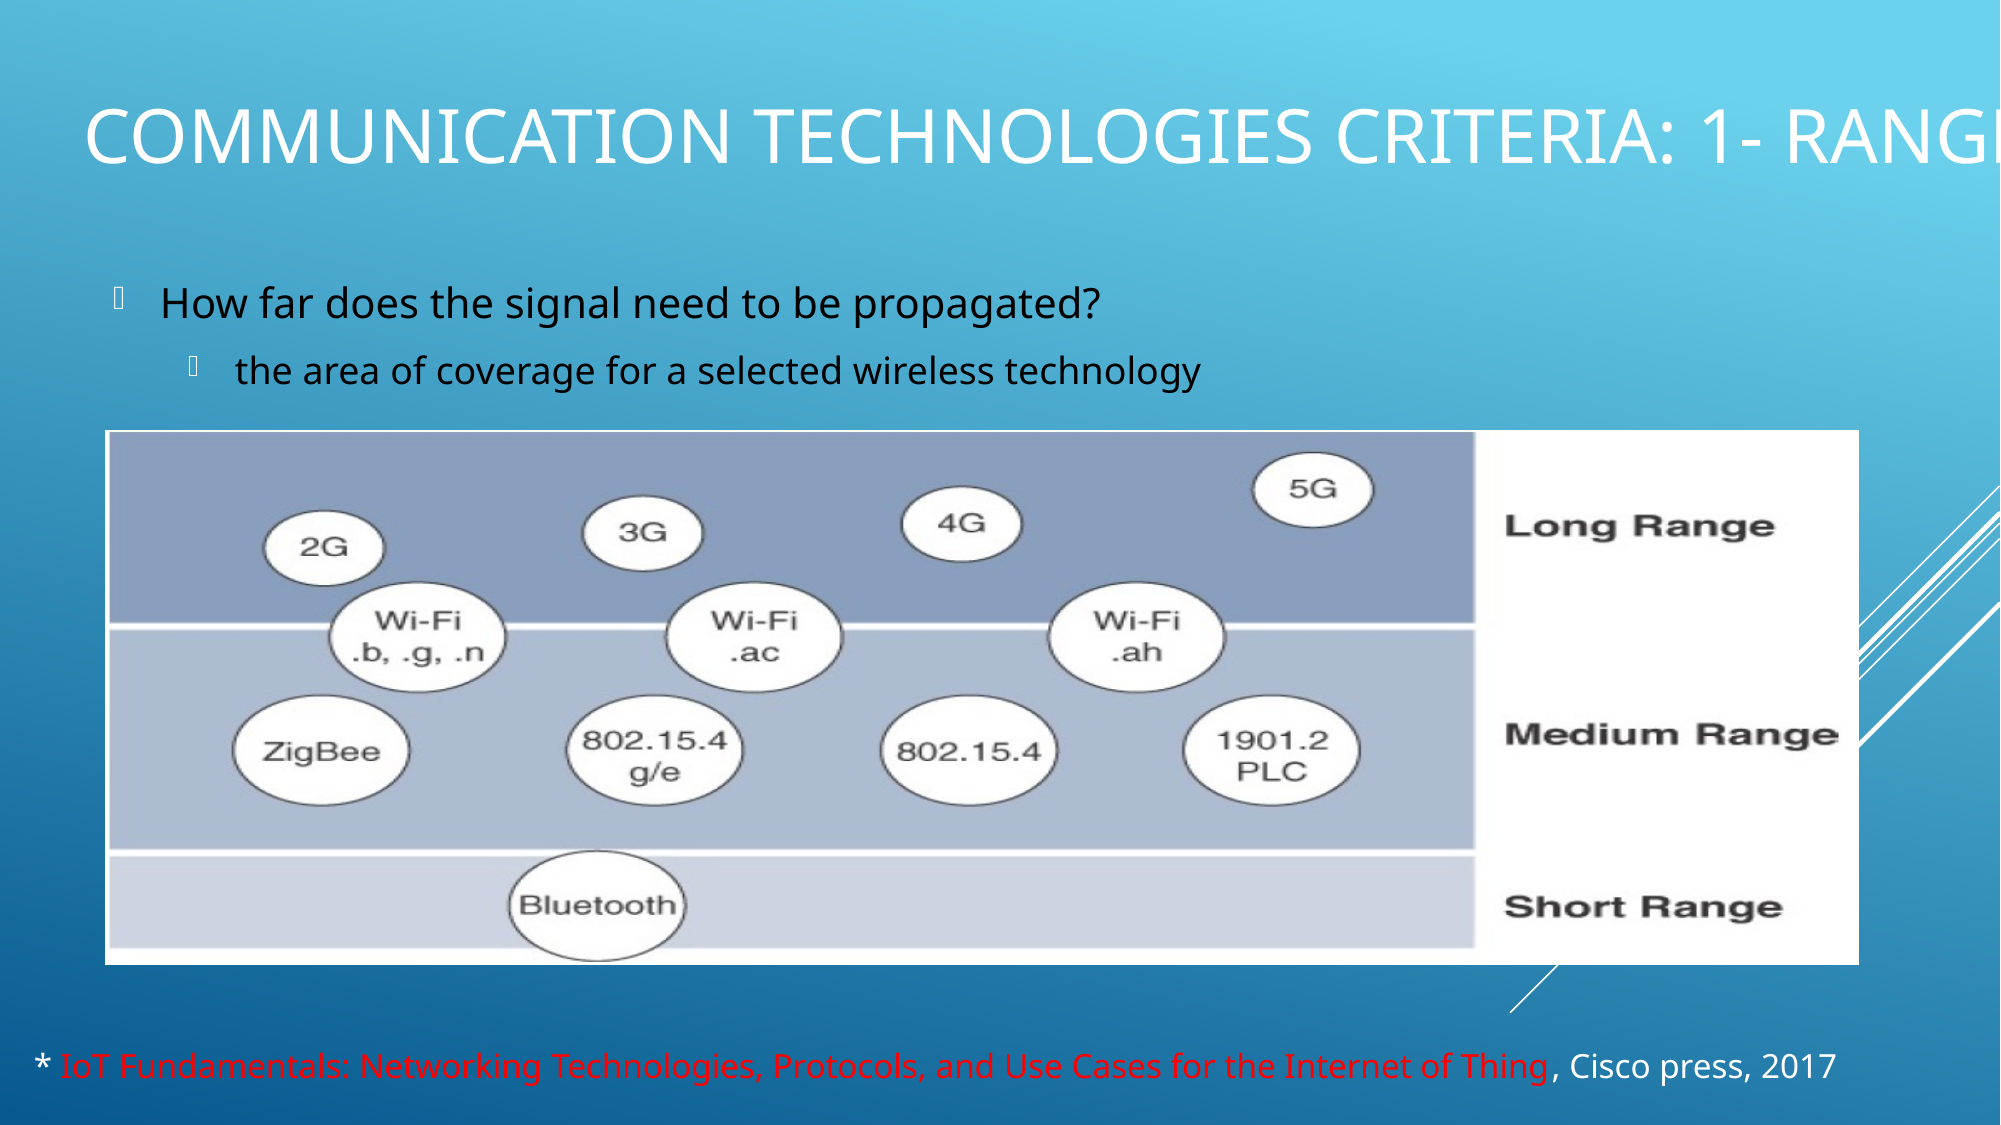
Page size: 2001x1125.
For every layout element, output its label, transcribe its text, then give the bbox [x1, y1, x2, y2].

list How far does the signal need to be propagated? the area of coverage for a selected wireless technology [98, 165, 1499, 504]
text_box * IoT Fundamentals: Networking Technologies, Protocols, and Use Cases for the Internet of Thing, Cisco press, 2017 [18, 1038, 1902, 1093]
title Communication Technologies Criteria: 1- Range [69, 70, 2000, 196]
picture [105, 429, 1860, 965]
